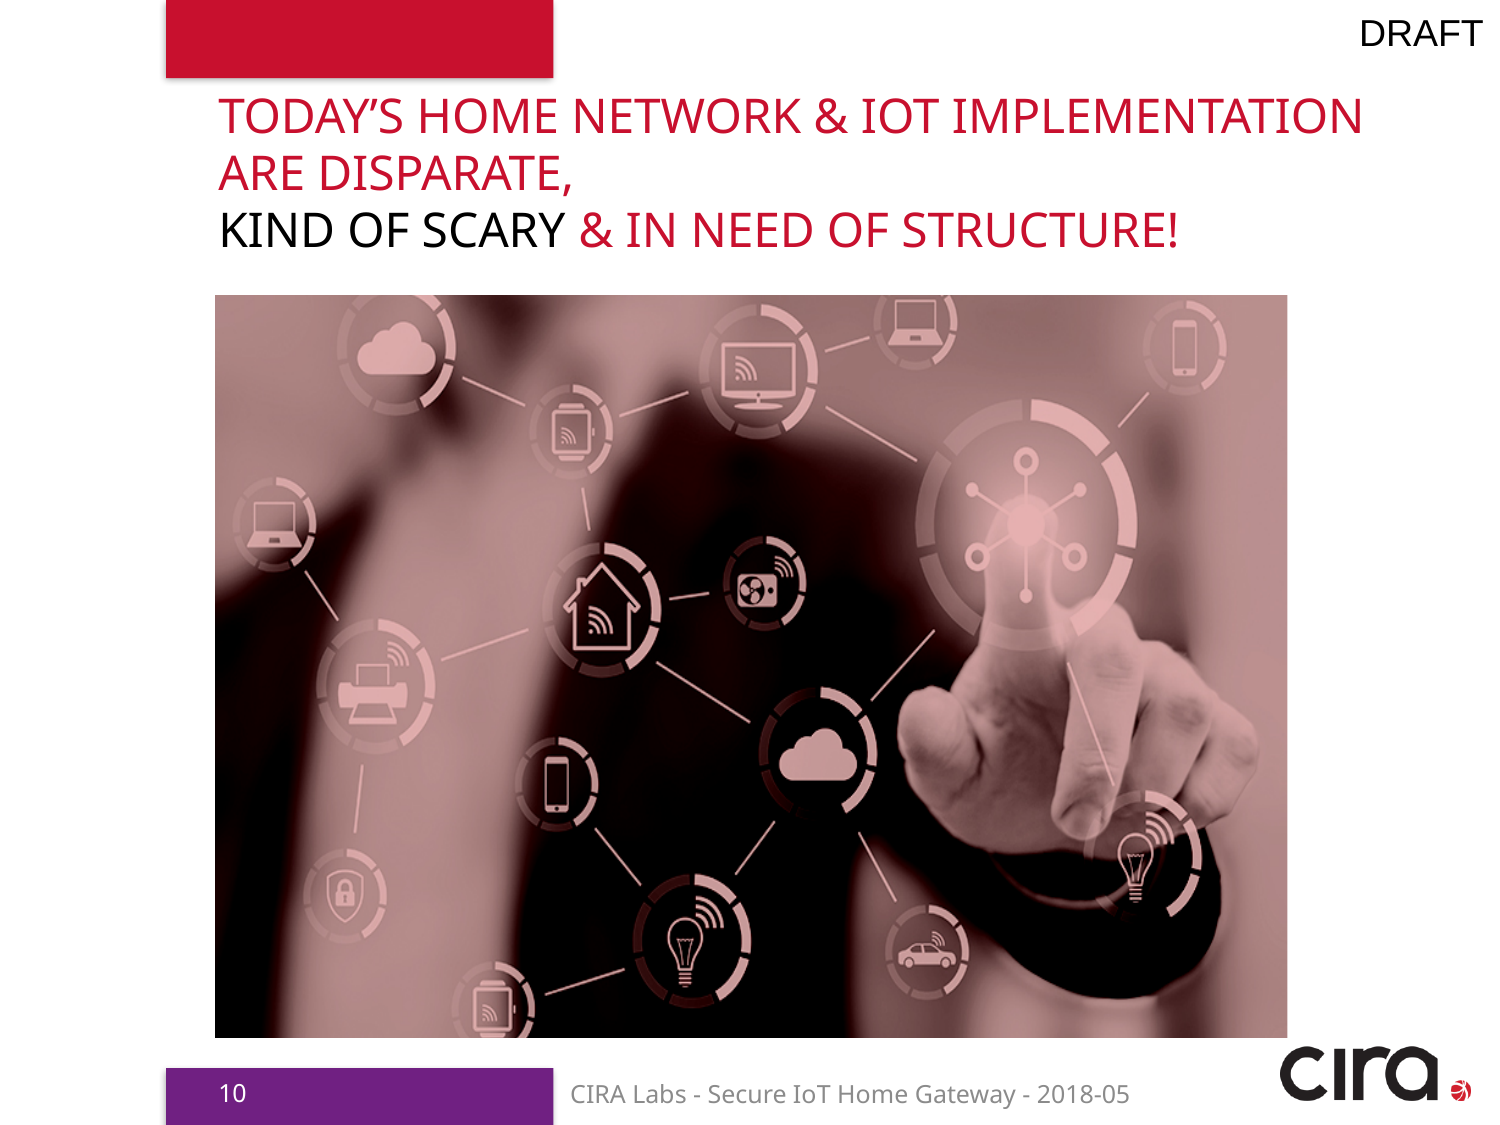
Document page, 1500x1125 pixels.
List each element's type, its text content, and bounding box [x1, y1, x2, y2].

footer CIRA Labs - Secure IoT Home Gateway - 2018-05 [555, 1066, 1312, 1125]
picture [1280, 1046, 1471, 1101]
slide_number 10 [203, 1064, 554, 1125]
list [214, 295, 1288, 1039]
title Today’s Home Network & IoT implementation are disparate, kind of scary & IN need OF structure! [203, 78, 1422, 266]
